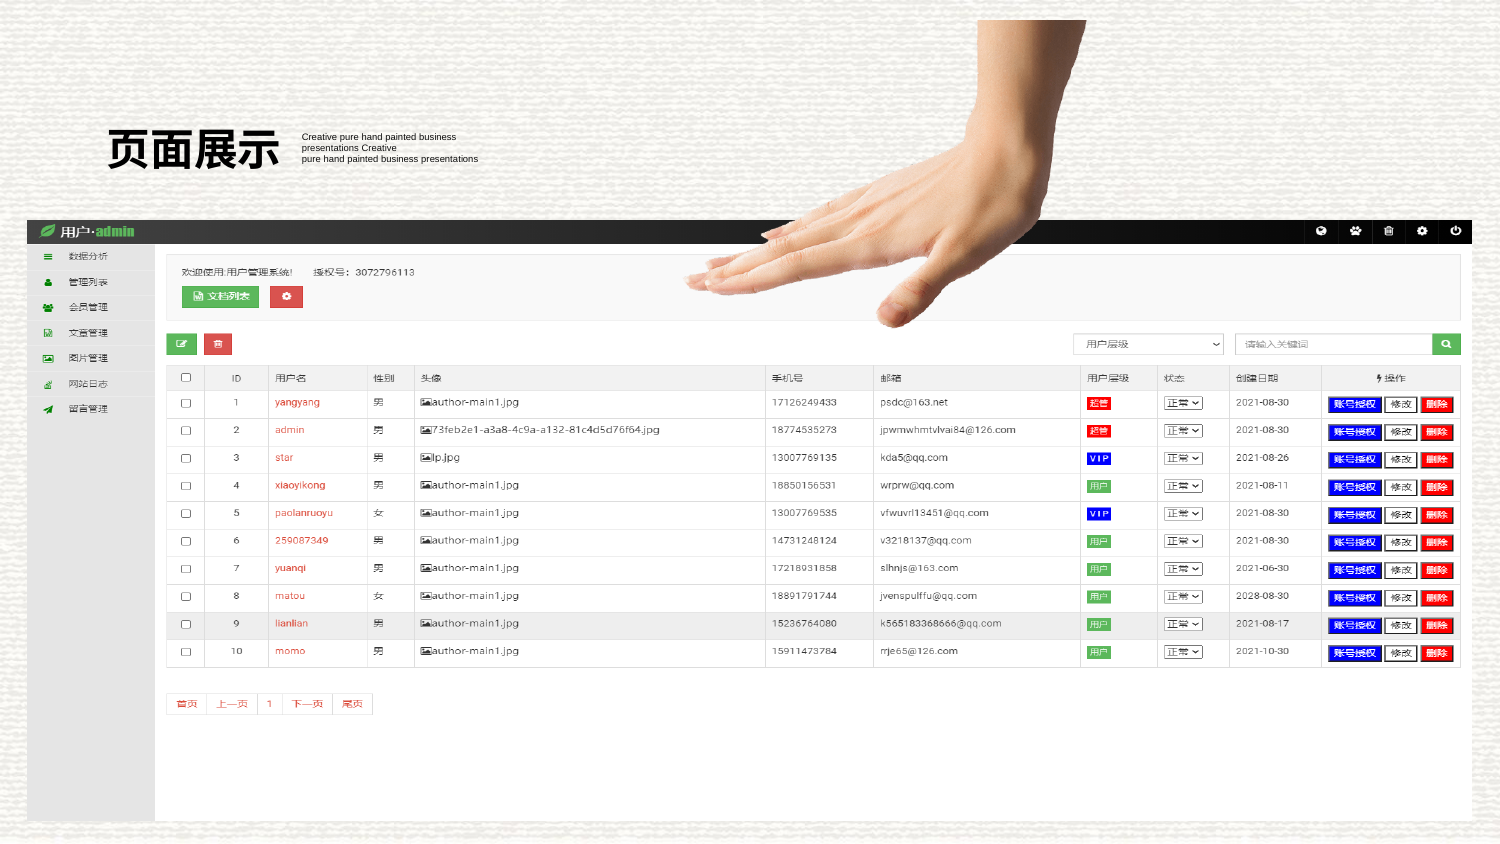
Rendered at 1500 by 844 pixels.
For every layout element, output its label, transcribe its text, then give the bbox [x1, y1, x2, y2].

text_box Creative pure hand painted business presentations Creative pure hand painted business presentations [287, 123, 507, 184]
text_box 页面展示 [91, 114, 297, 182]
picture [0, 0, 1500, 844]
